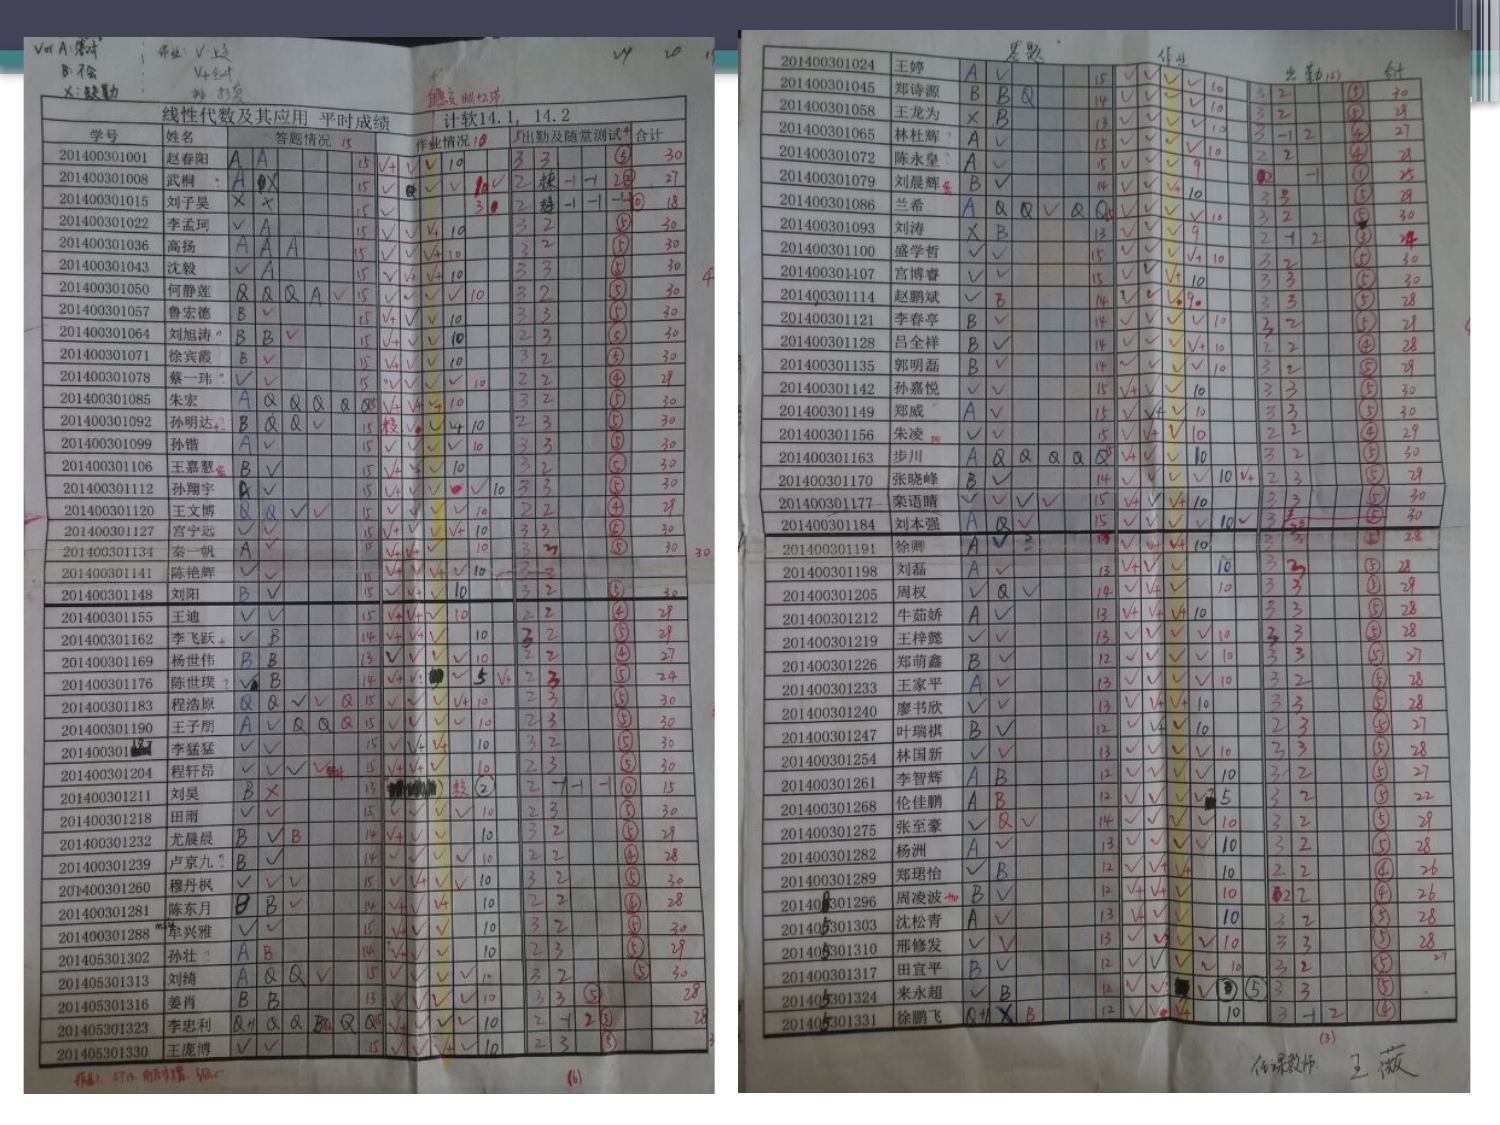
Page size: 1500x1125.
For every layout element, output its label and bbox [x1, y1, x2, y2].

picture [23, 36, 715, 1095]
picture [737, 30, 1471, 1093]
